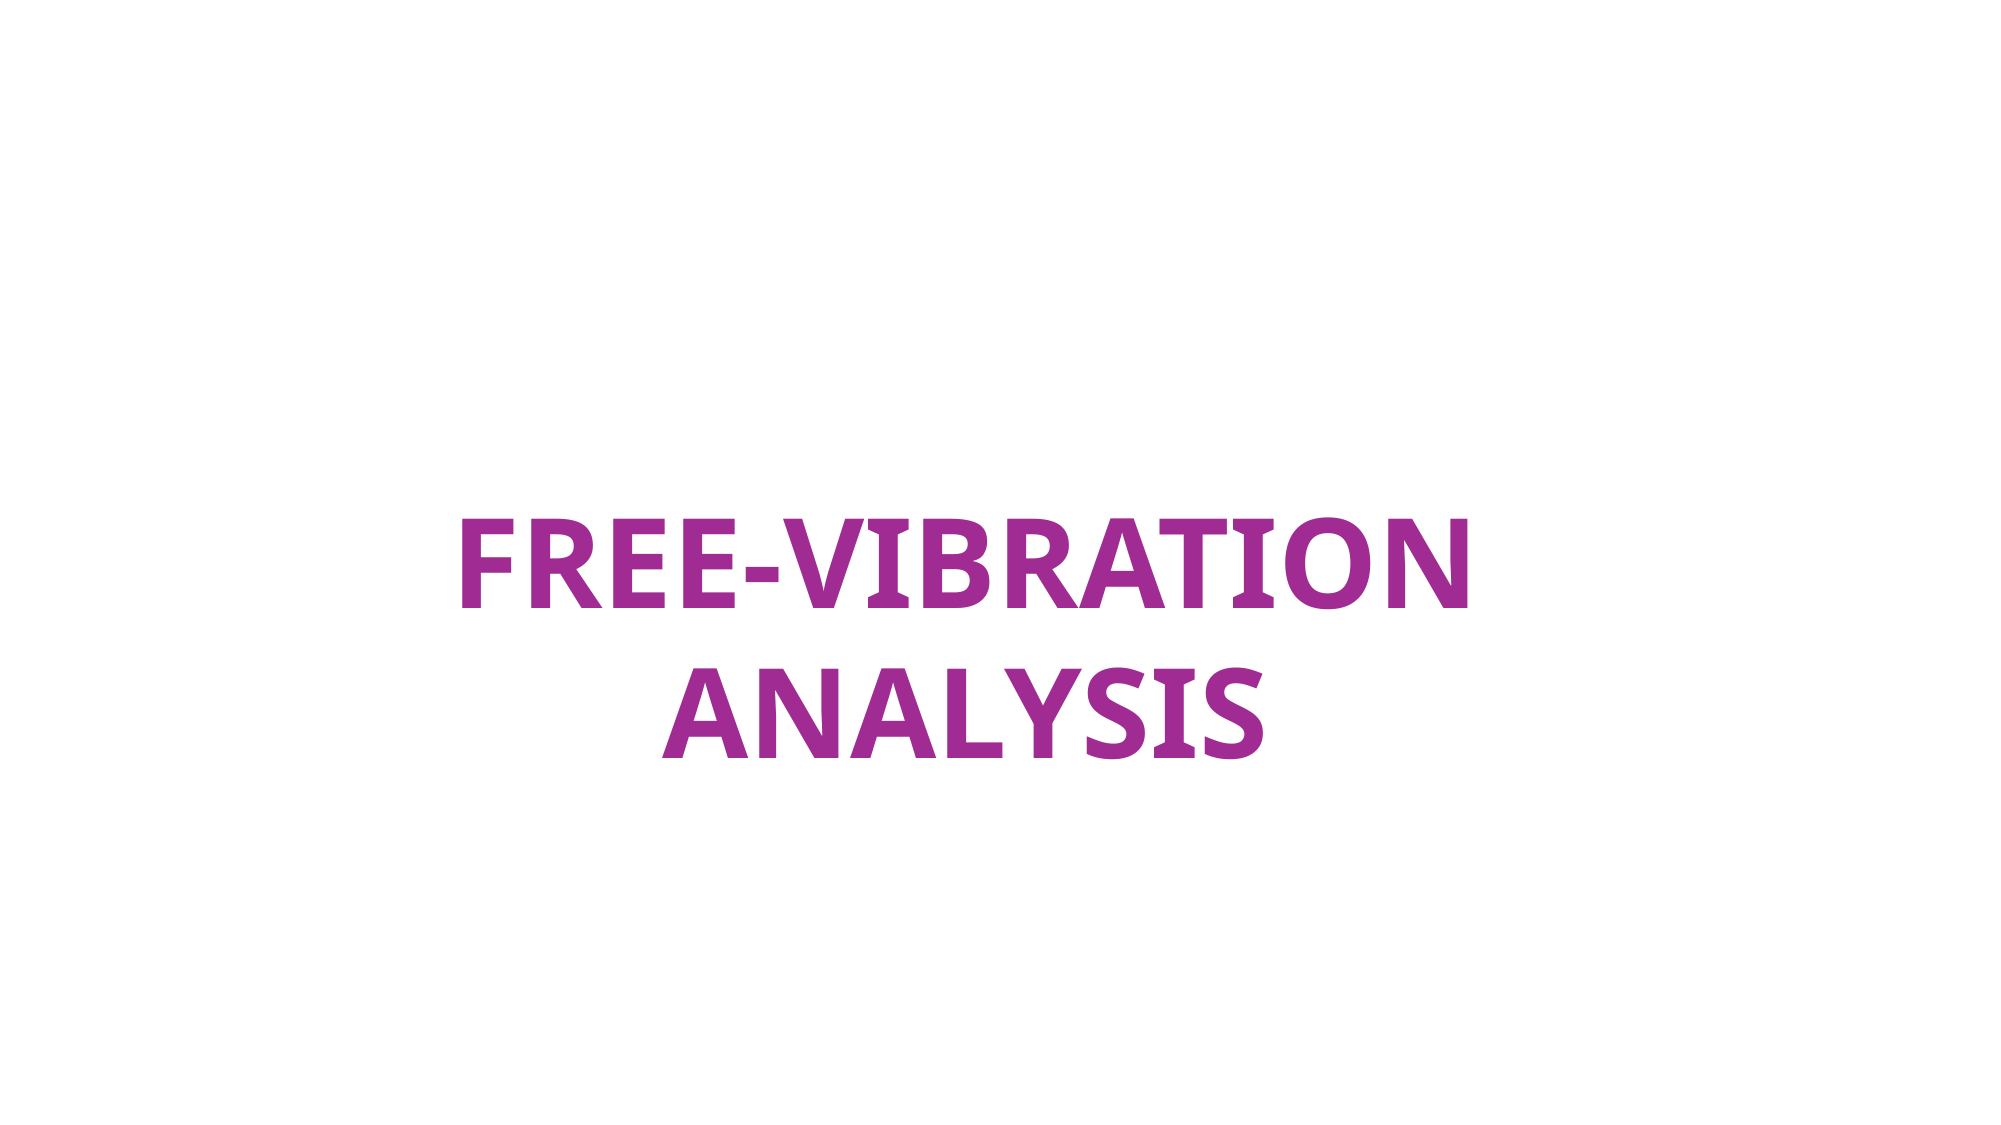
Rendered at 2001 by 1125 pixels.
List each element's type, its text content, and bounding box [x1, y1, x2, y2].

text_box FREE-VIBRATION ANALYSIS [145, 476, 1786, 791]
